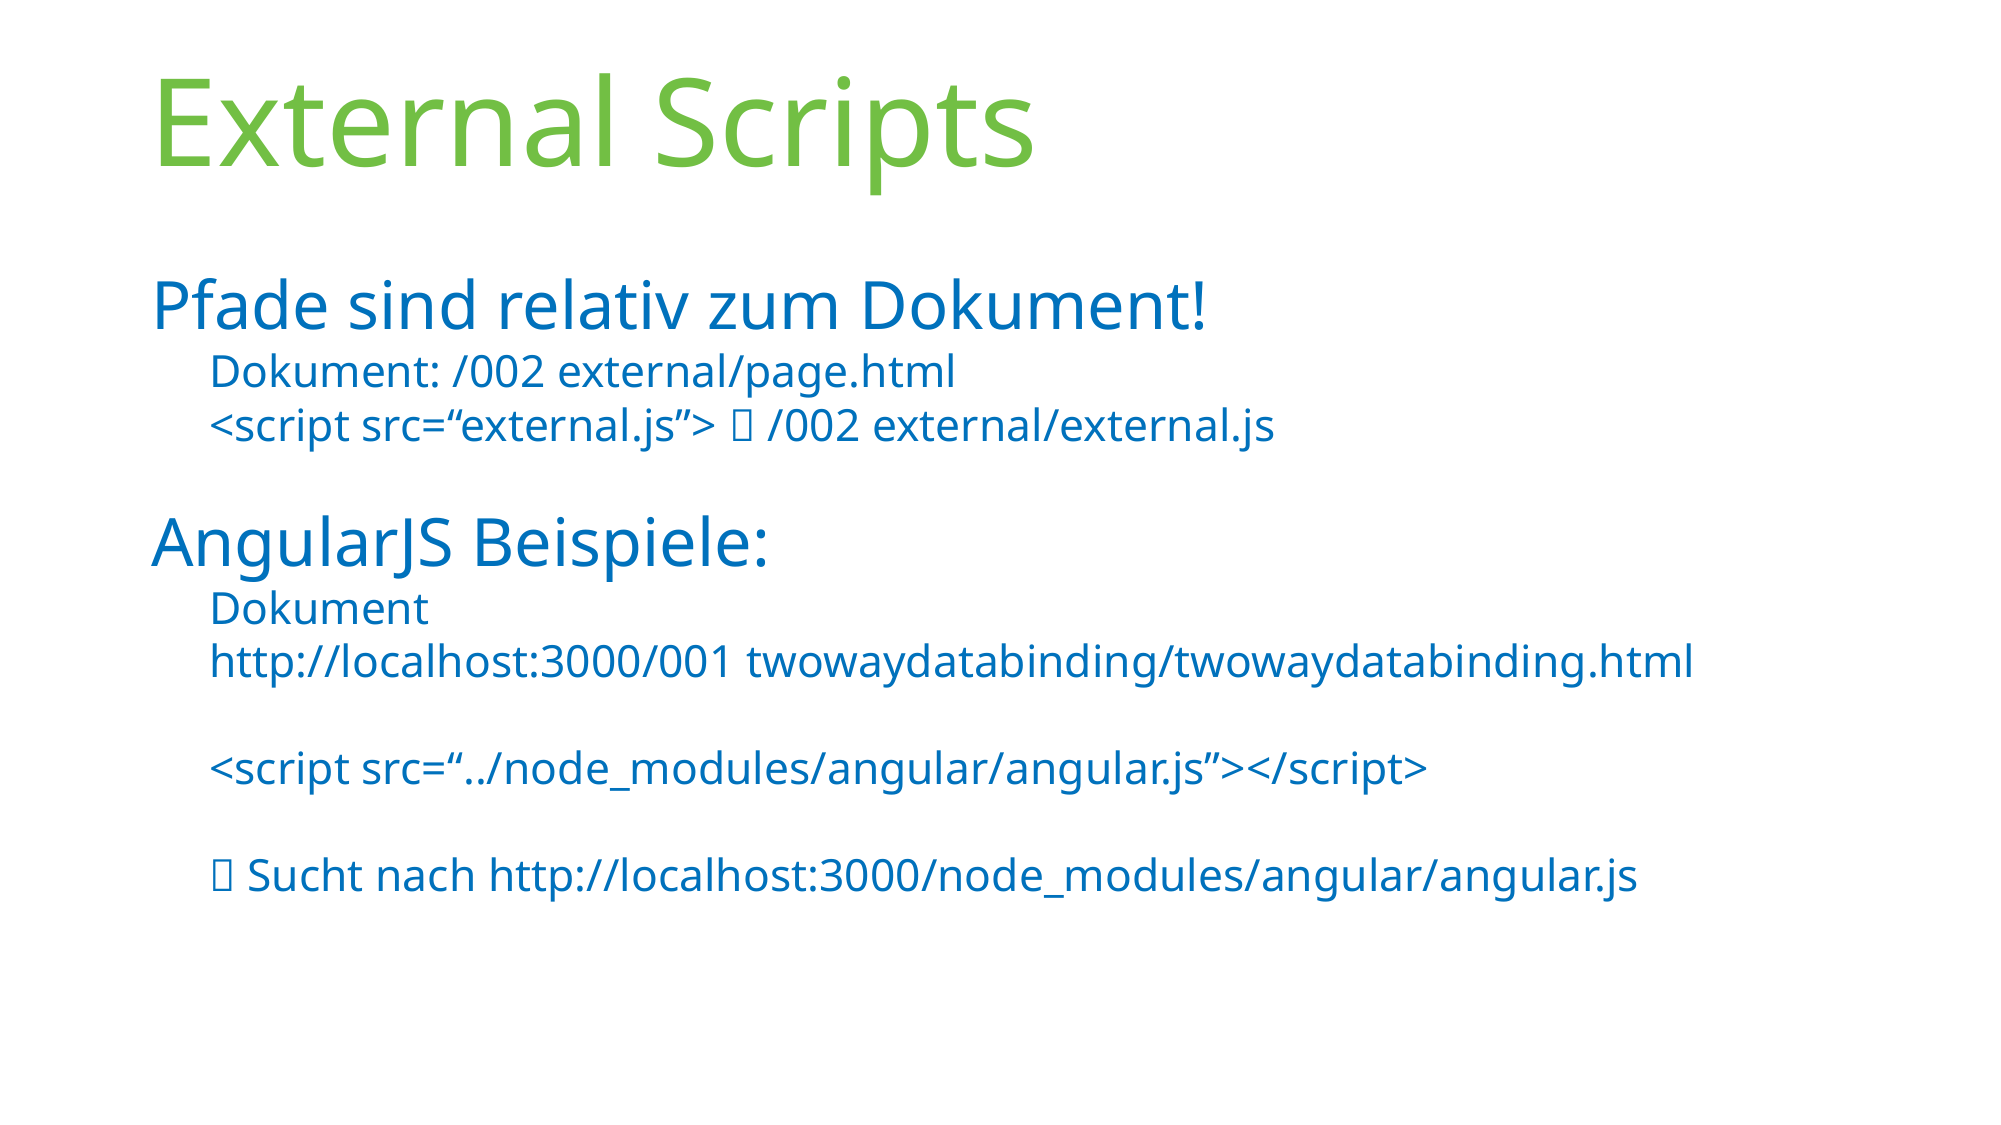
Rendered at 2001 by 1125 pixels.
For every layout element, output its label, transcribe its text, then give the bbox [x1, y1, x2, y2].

list Pfade sind relativ zum Dokument! Dokument: /002 external/page.html <script src=“external.js”>  /002 external/external.js AngularJS Beispiele: Dokument http://localhost:3000/001 twowaydatabinding/twowaydatabinding.html <script src=“../node_modules/angular/angular.js”></script>  Sucht nach http://localhost:3000/node_modules/angular/angular.js [149, 263, 1945, 1125]
title External Scripts [149, 42, 1945, 192]
